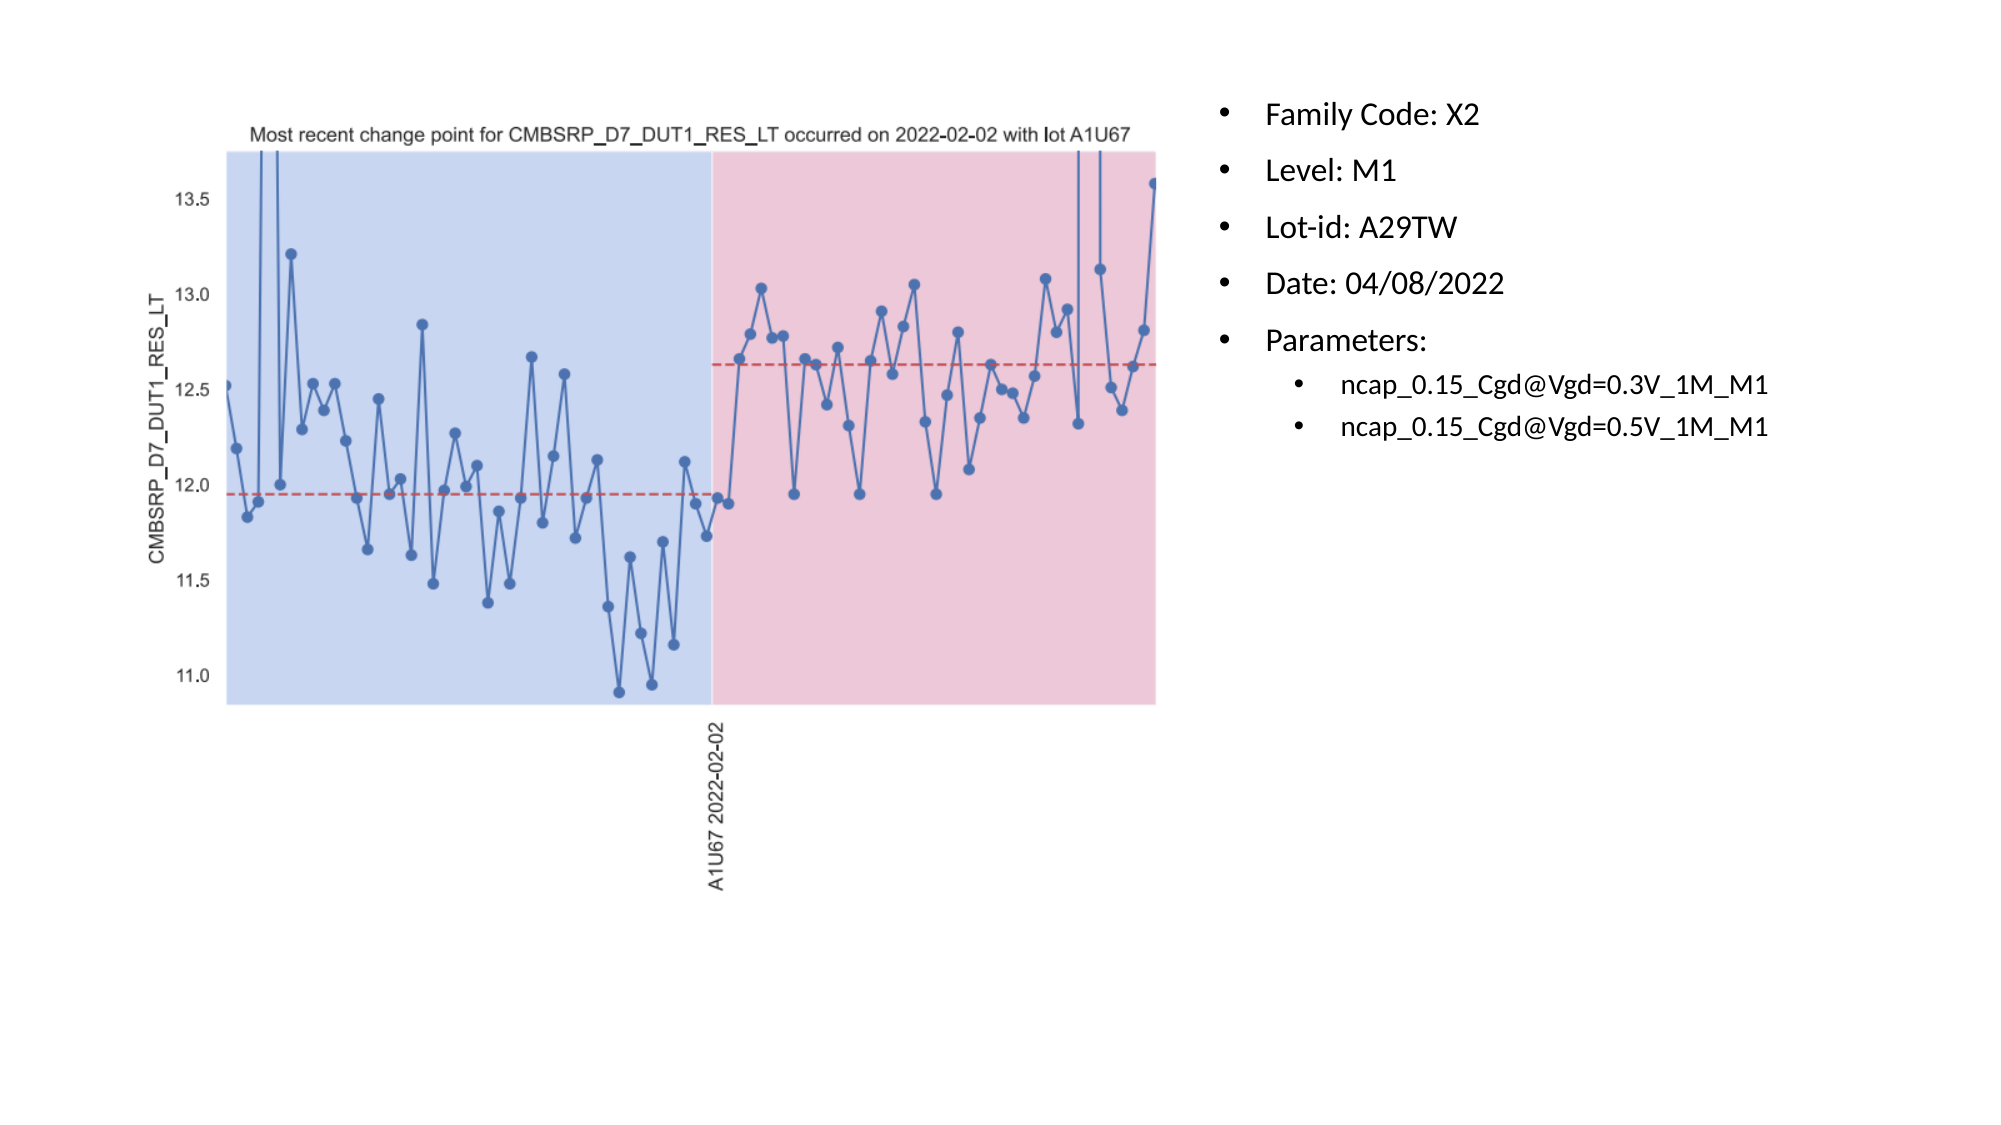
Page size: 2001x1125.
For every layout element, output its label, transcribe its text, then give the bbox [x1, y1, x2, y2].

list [89, 67, 1213, 948]
text_box Family Code: X2 Level: M1 Lot-id: A29TW Date: 04/08/2022 Parameters: ncap_0.15_Cgd@Vgd=0.3V_1M_M1 ncap_0.15_Cgd@Vgd=0.5V_1M_M1 [1204, 88, 1973, 977]
